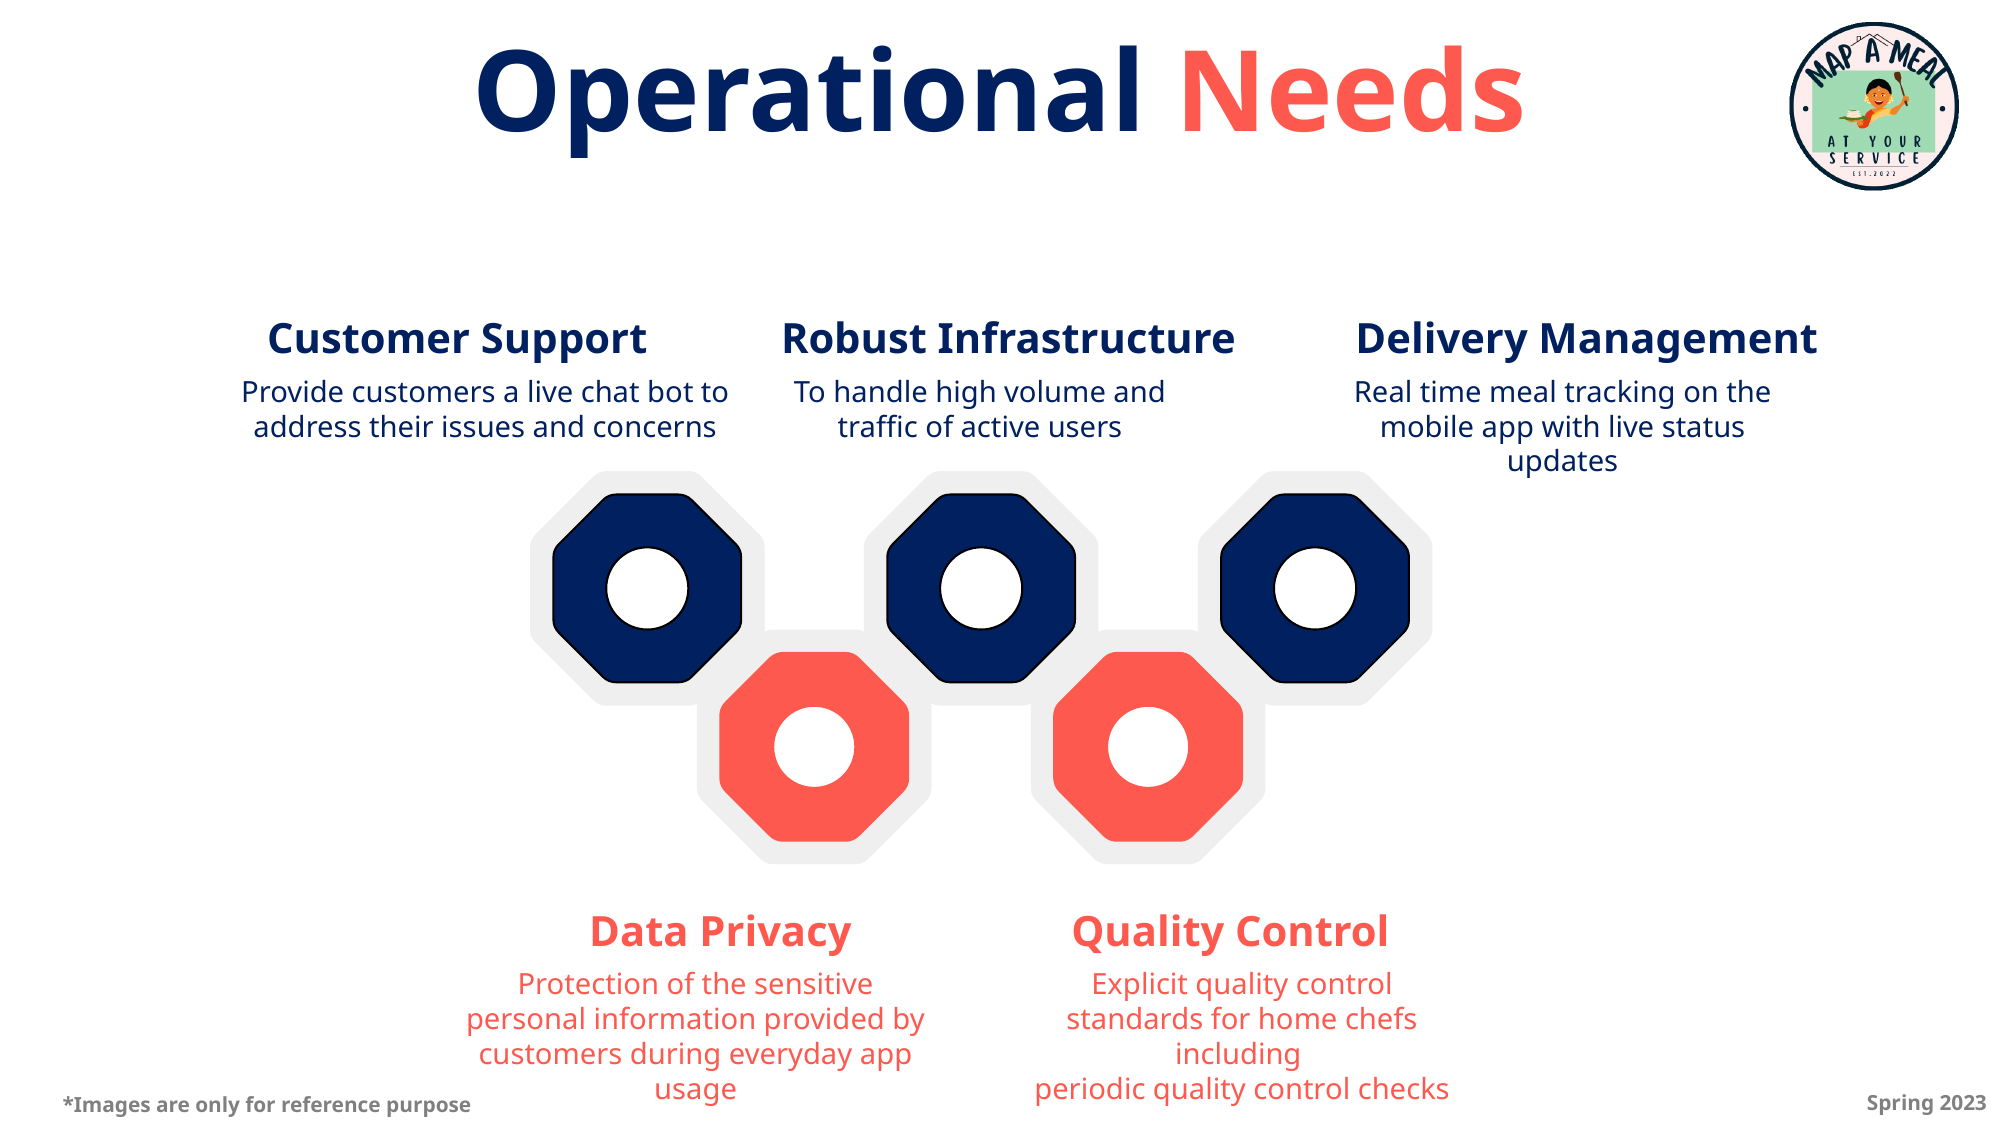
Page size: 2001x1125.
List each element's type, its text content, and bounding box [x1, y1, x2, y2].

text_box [1063, 897, 1379, 1012]
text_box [596, 897, 900, 1012]
text_box Spring 2023 [1852, 1082, 2000, 1123]
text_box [528, 469, 1433, 865]
text_box Explicit quality control standards for home chefs including periodic quality control checks [1011, 958, 1473, 1113]
text_box Real time meal tracking on the mobile app with live status updates [1314, 391, 1811, 486]
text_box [1224, 303, 1847, 391]
text_box Operational Needs [457, 11, 1542, 162]
picture [1767, 2, 1981, 215]
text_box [754, 304, 1258, 452]
text_box *Images are only for reference purpose [48, 1084, 607, 1125]
text_box Provide customers a live chat bot to address their issues and concerns [222, 365, 749, 451]
text_box Protection of the sensitive personal information provided by customers during everyday app usage [442, 958, 949, 1113]
text_box Customer Support [211, 304, 703, 370]
